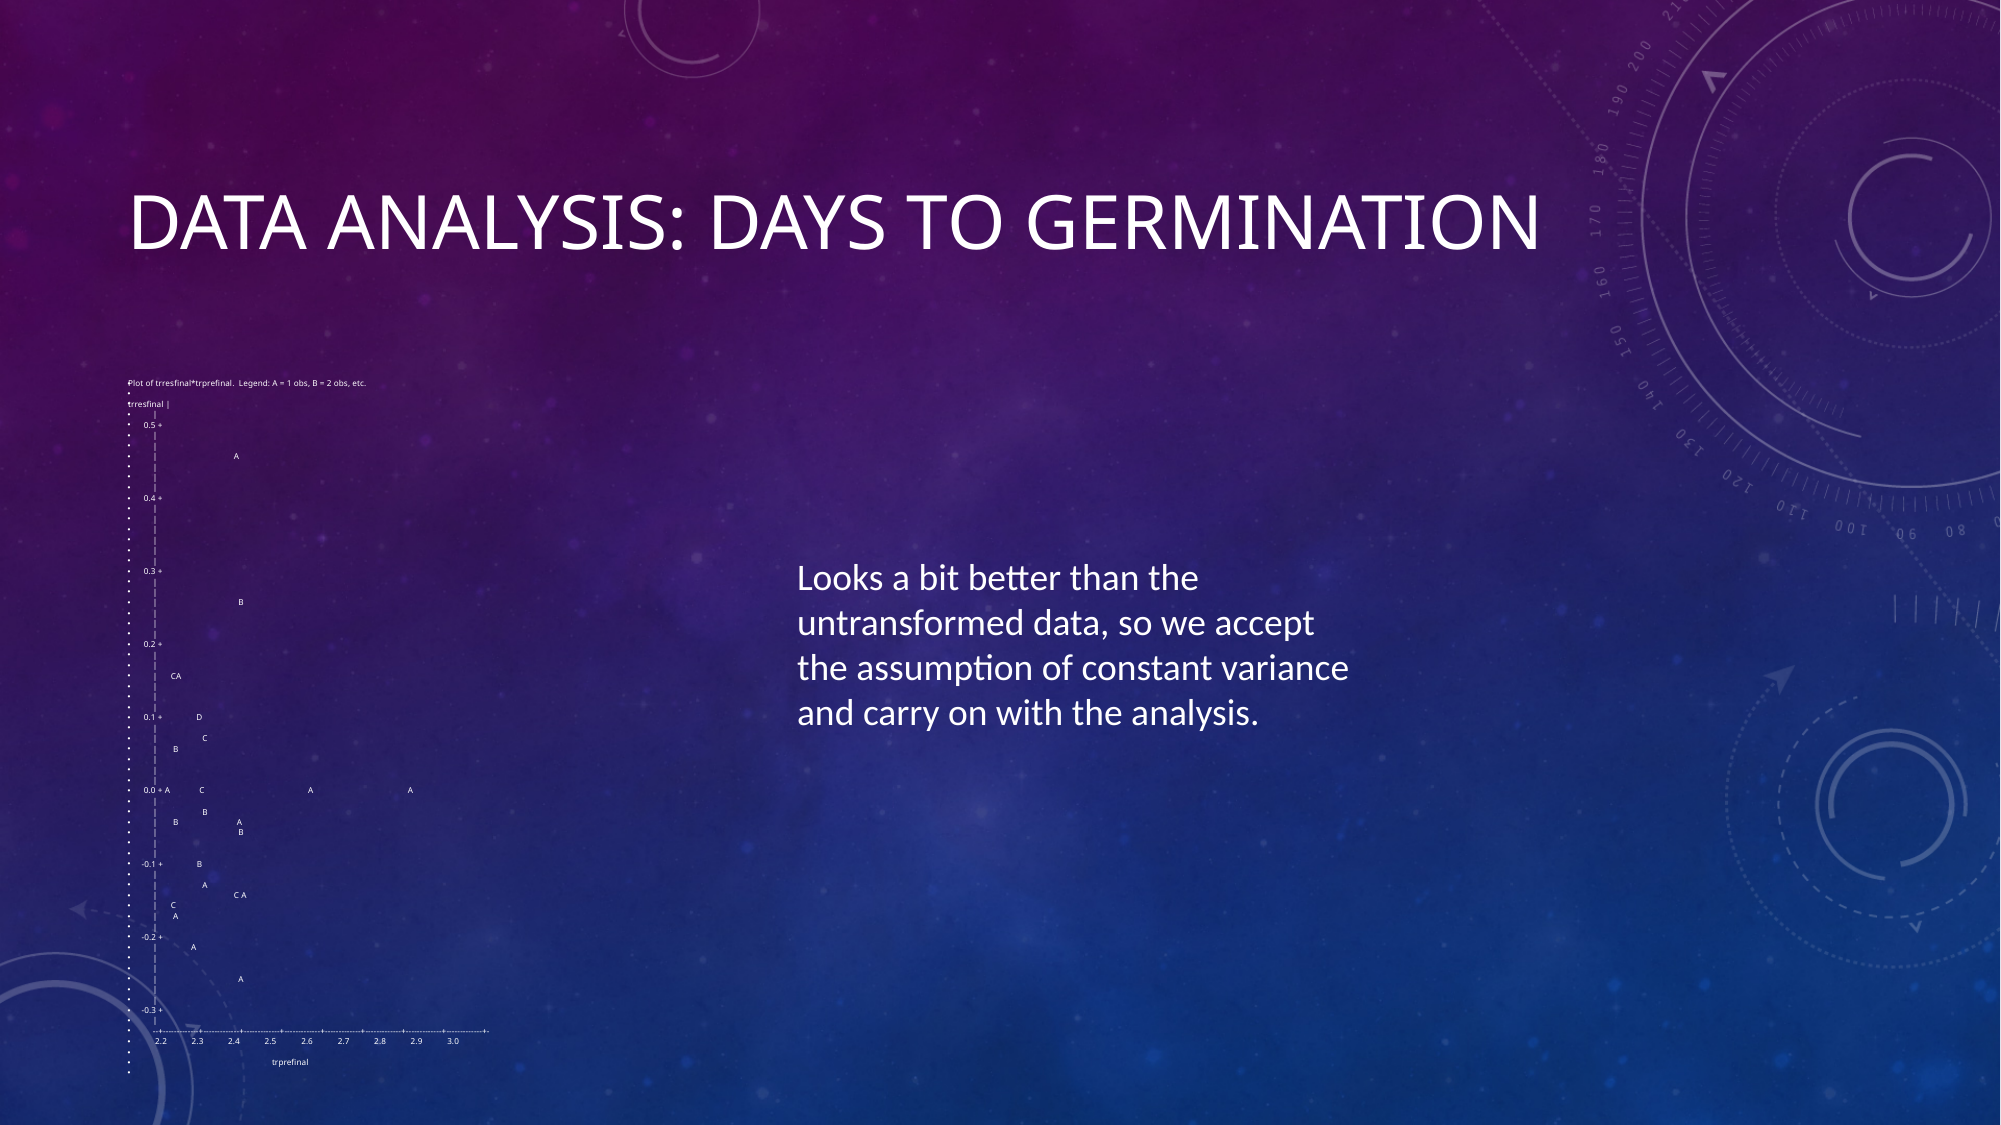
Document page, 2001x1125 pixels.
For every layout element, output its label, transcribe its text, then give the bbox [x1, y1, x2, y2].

picture [0, 0, 2001, 1125]
list Plot of trresfinal*trprefinal. Legend: A = 1 obs, B = 2 obs, etc. trresfinal | | 0.5 + | | | A | | | 0.4 + | | | | | | 0.3 + | | | B | | | 0.2 + | | | CA | | | 0.1 + D | | C | B | | | 0.0 + A C A A | | B | B A | B | | -0.1 + B | | A | C A | C | A | -0.2 + | A | | | A | | -0.3 + | --+-------------+-------------+-------------+-------------+-------------+-------------+-------------+-------------+- 2.2 2.3 2.4 2.5 2.6 2.7 2.8 2.9 3.0 trprefinal [112, 351, 1775, 1104]
text_box Looks a bit better than the untransformed data, so we accept the assumption of constant variance and carry on with the analysis. [782, 545, 1371, 740]
title Data analysis: Days to germination [112, 99, 1775, 339]
